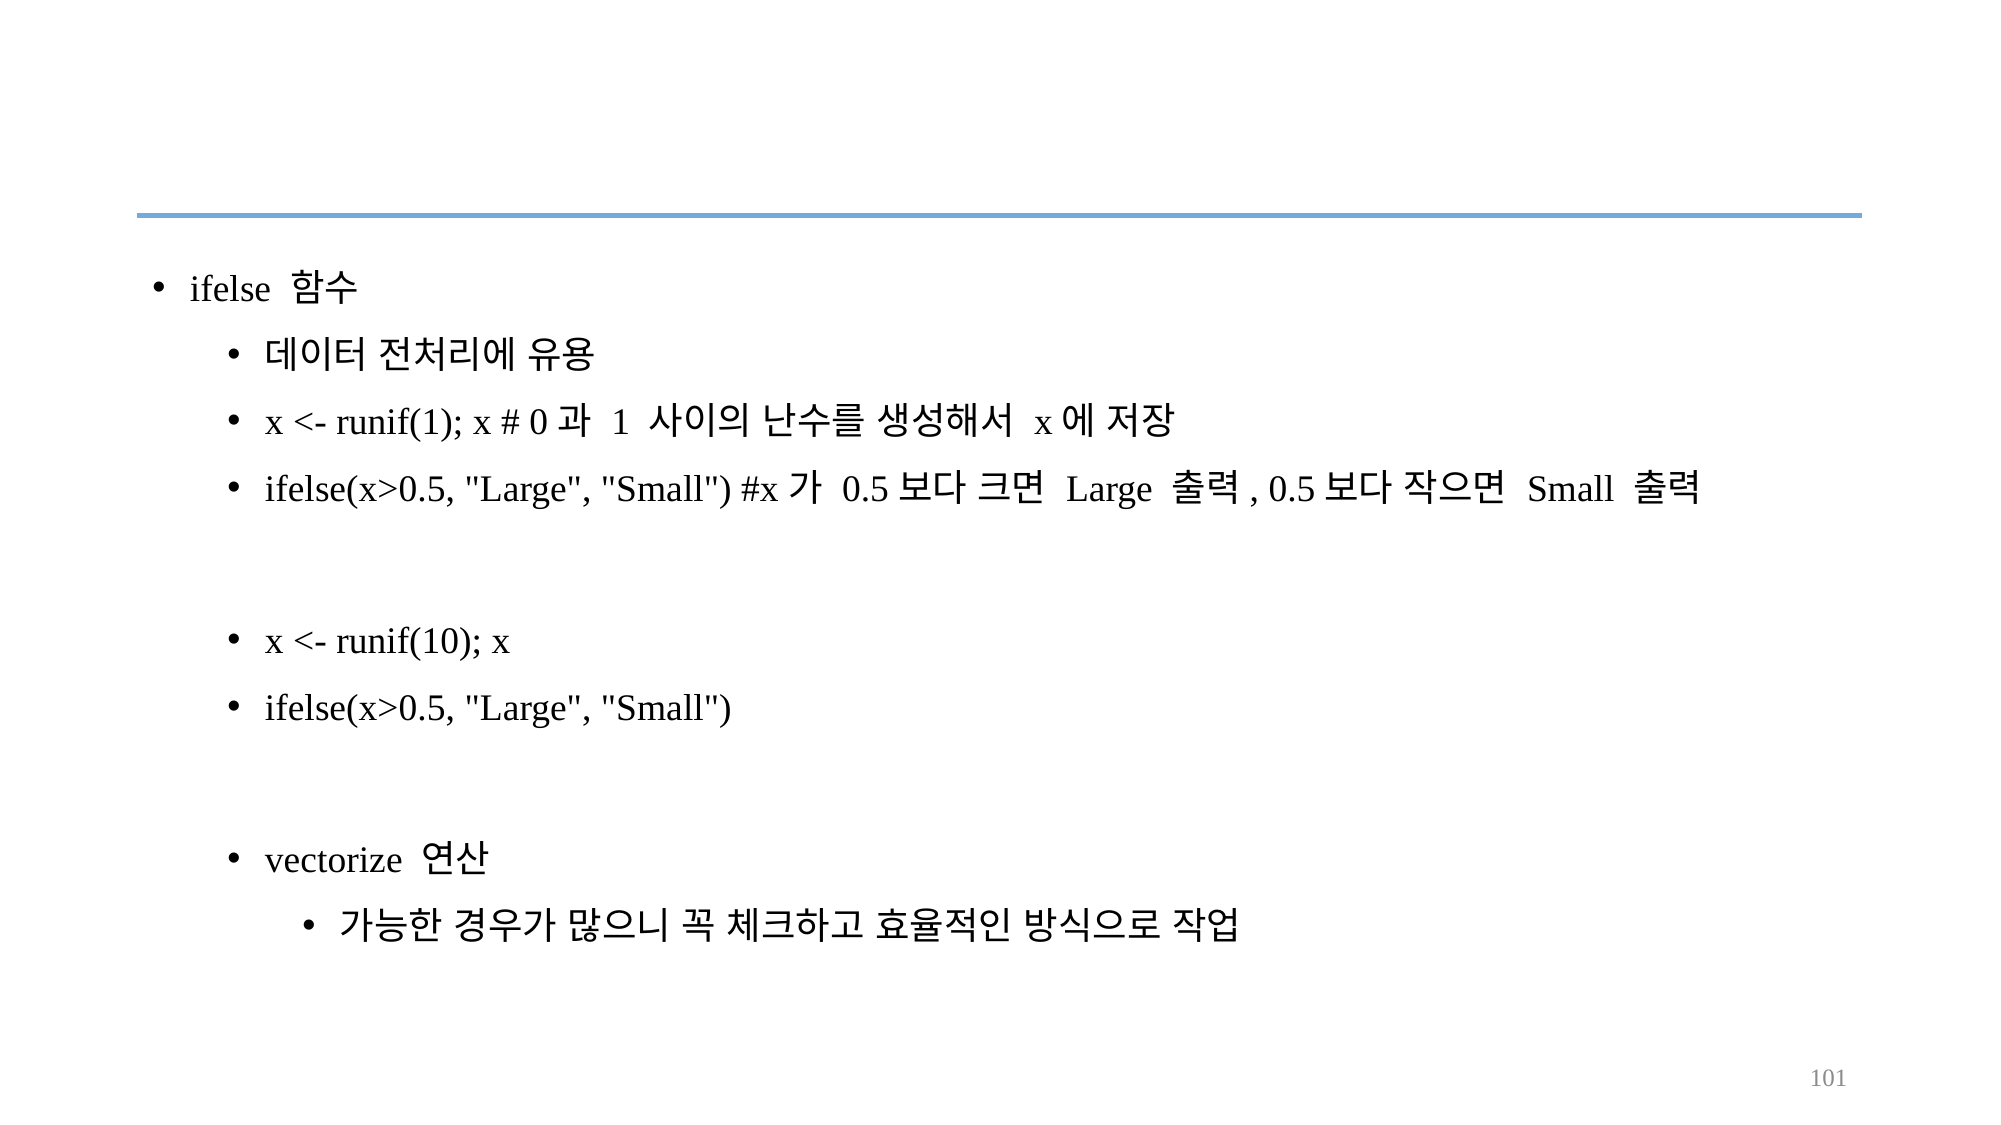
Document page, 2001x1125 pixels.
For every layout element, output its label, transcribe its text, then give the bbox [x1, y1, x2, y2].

slide_number 101 [1412, 1042, 1863, 1103]
list ifelse 함수 데이터 전처리에 유용 x <- runif(1); x # 0과 1 사이의 난수를 생성해서 x에 저장 ifelse(x>0.5, "Large", "Small") #x가 0.5보다 크면 Large 출력, 0.5보다 작으면 Small 출력 x <- runif(10); x ifelse(x>0.5, "Large", "Small") vectorize 연산 가능한 경우가 많으니 꼭 체크하고 효율적인 방식으로 작업 [137, 245, 1863, 1014]
